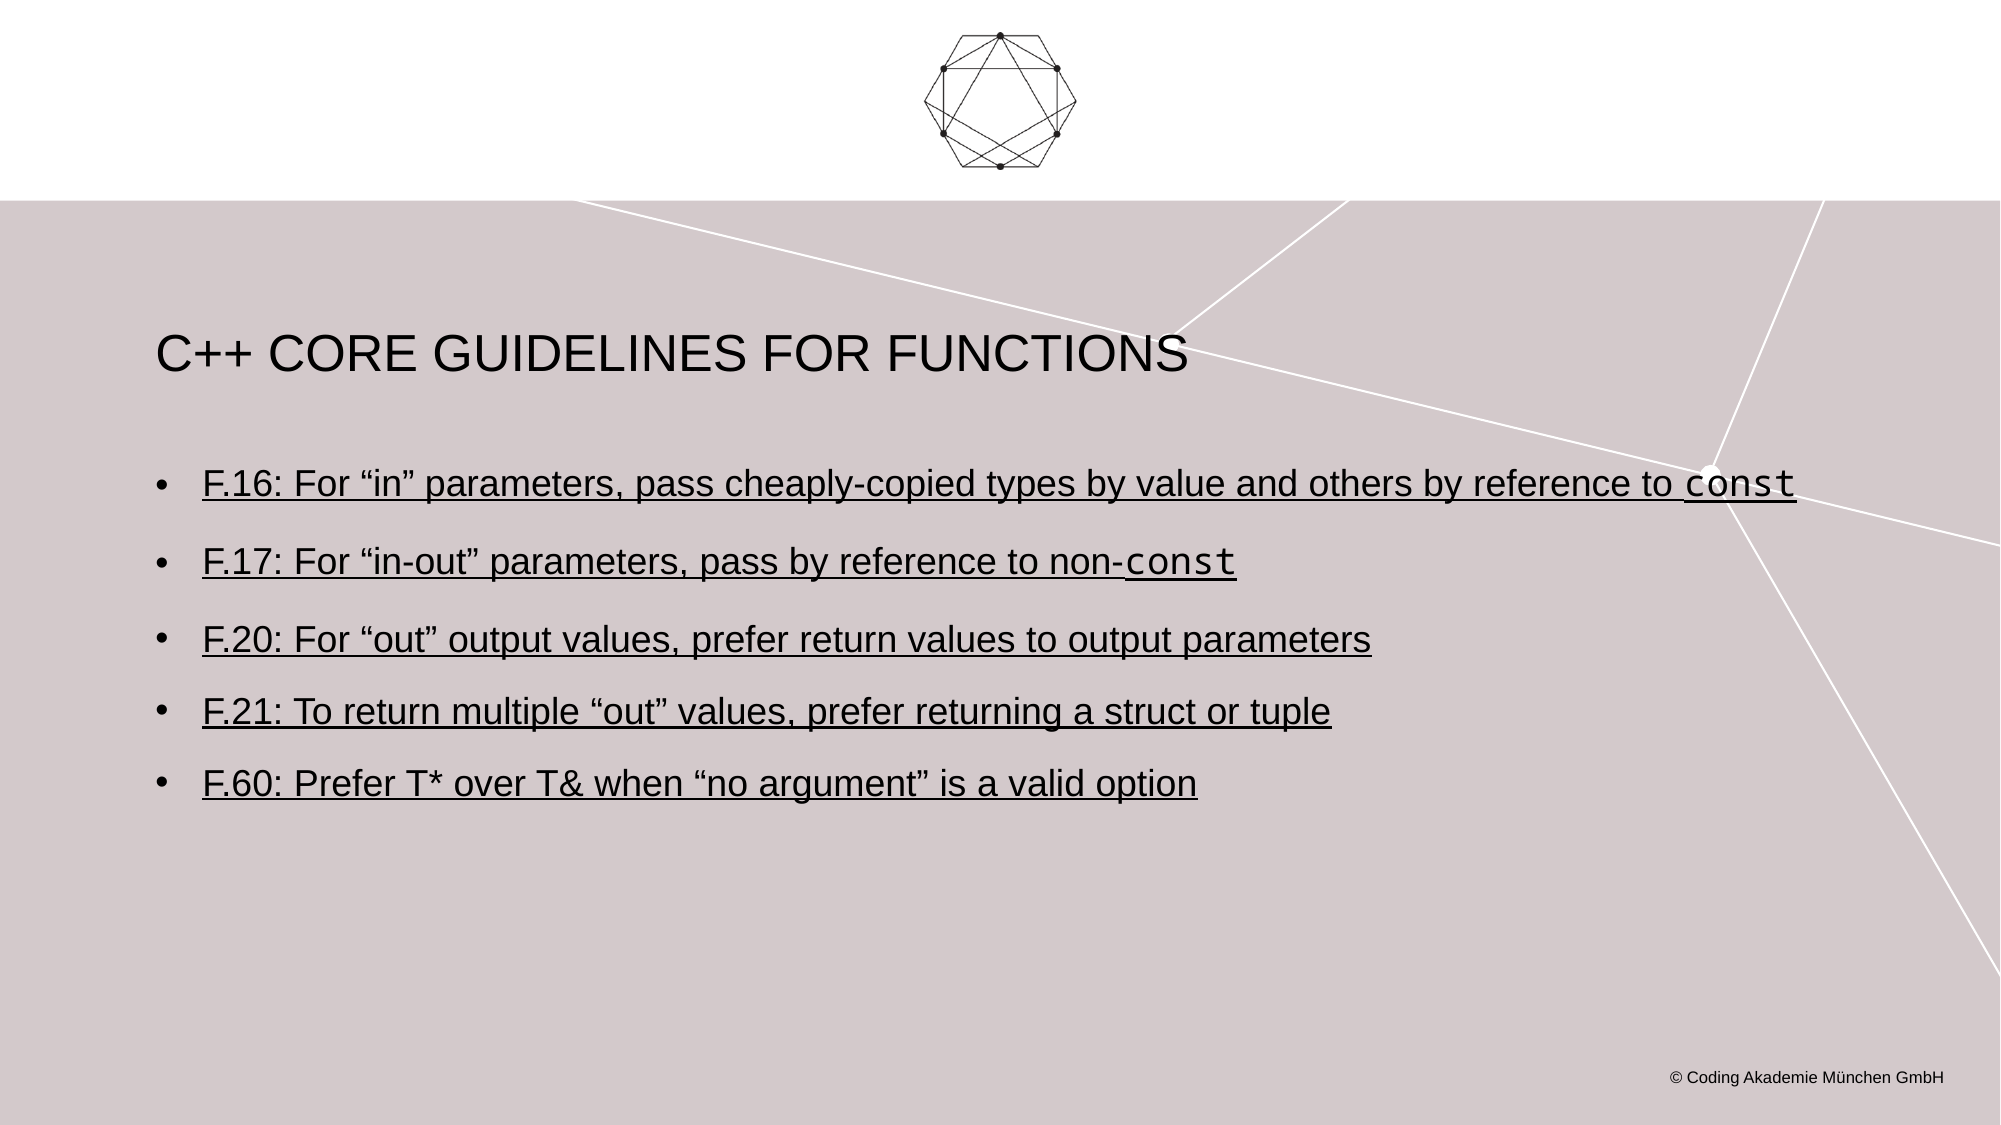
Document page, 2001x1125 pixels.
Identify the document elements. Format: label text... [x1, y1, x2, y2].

footer © Coding Akademie München GmbH [1354, 1069, 1945, 1088]
title C++ Core Guidelines for Functions [155, 319, 1839, 383]
list F.16: For “in” parameters, pass cheaply-copied types by value and others by reference to const F.17: For “in-out” parameters, pass by reference to non-const F.20: For “out” output values, prefer return values to output parameters F.21: To return multiple “out” values, prefer returning a struct or tuple F.60: Prefer T* over T& when “no argument” is a valid option [155, 455, 1839, 1036]
picture [923, 32, 1077, 170]
